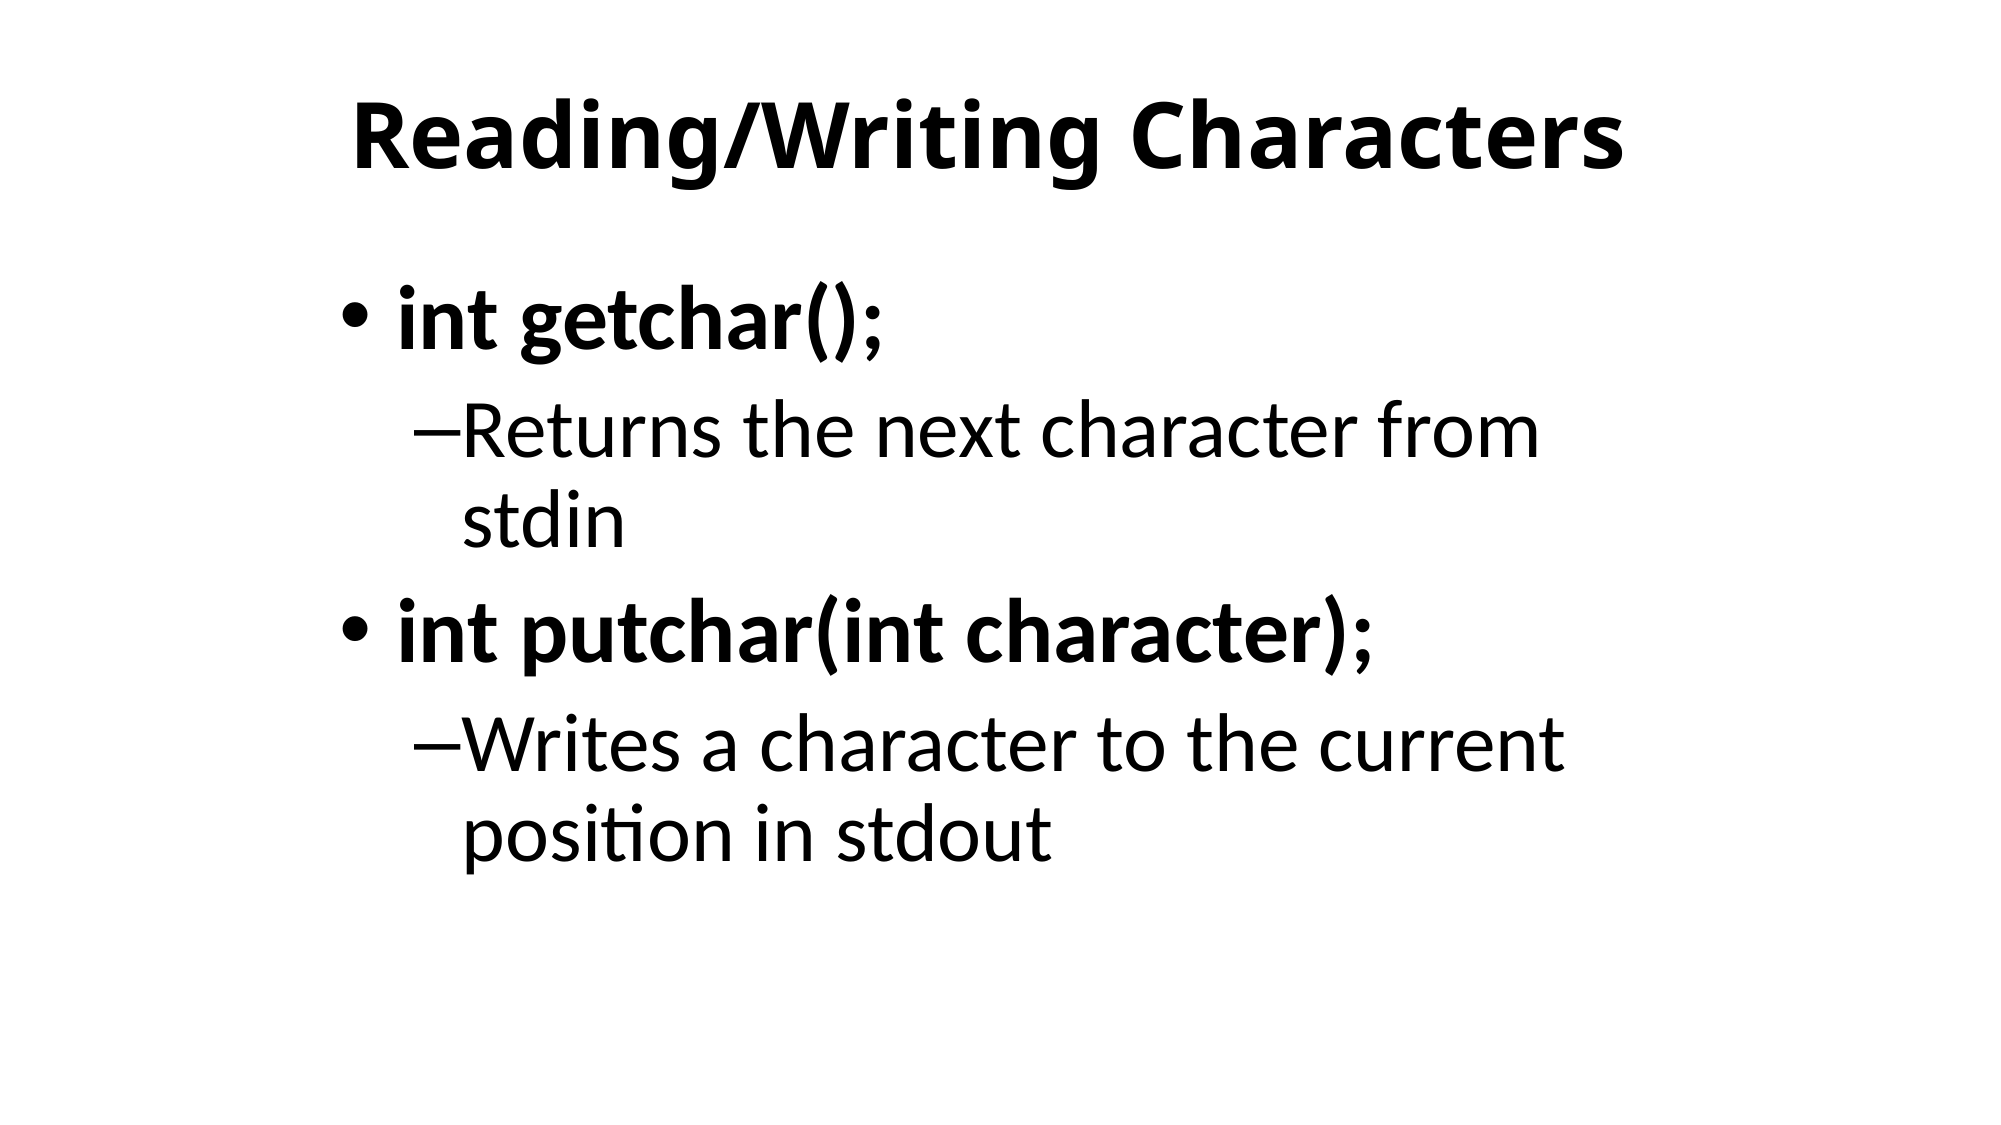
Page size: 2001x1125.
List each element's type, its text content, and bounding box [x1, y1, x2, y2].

list int getchar(); Returns the next character from stdin int putchar(int character); Writes a character to the current position in stdout [324, 262, 1675, 1005]
title Reading/Writing Characters [324, 45, 1675, 233]
